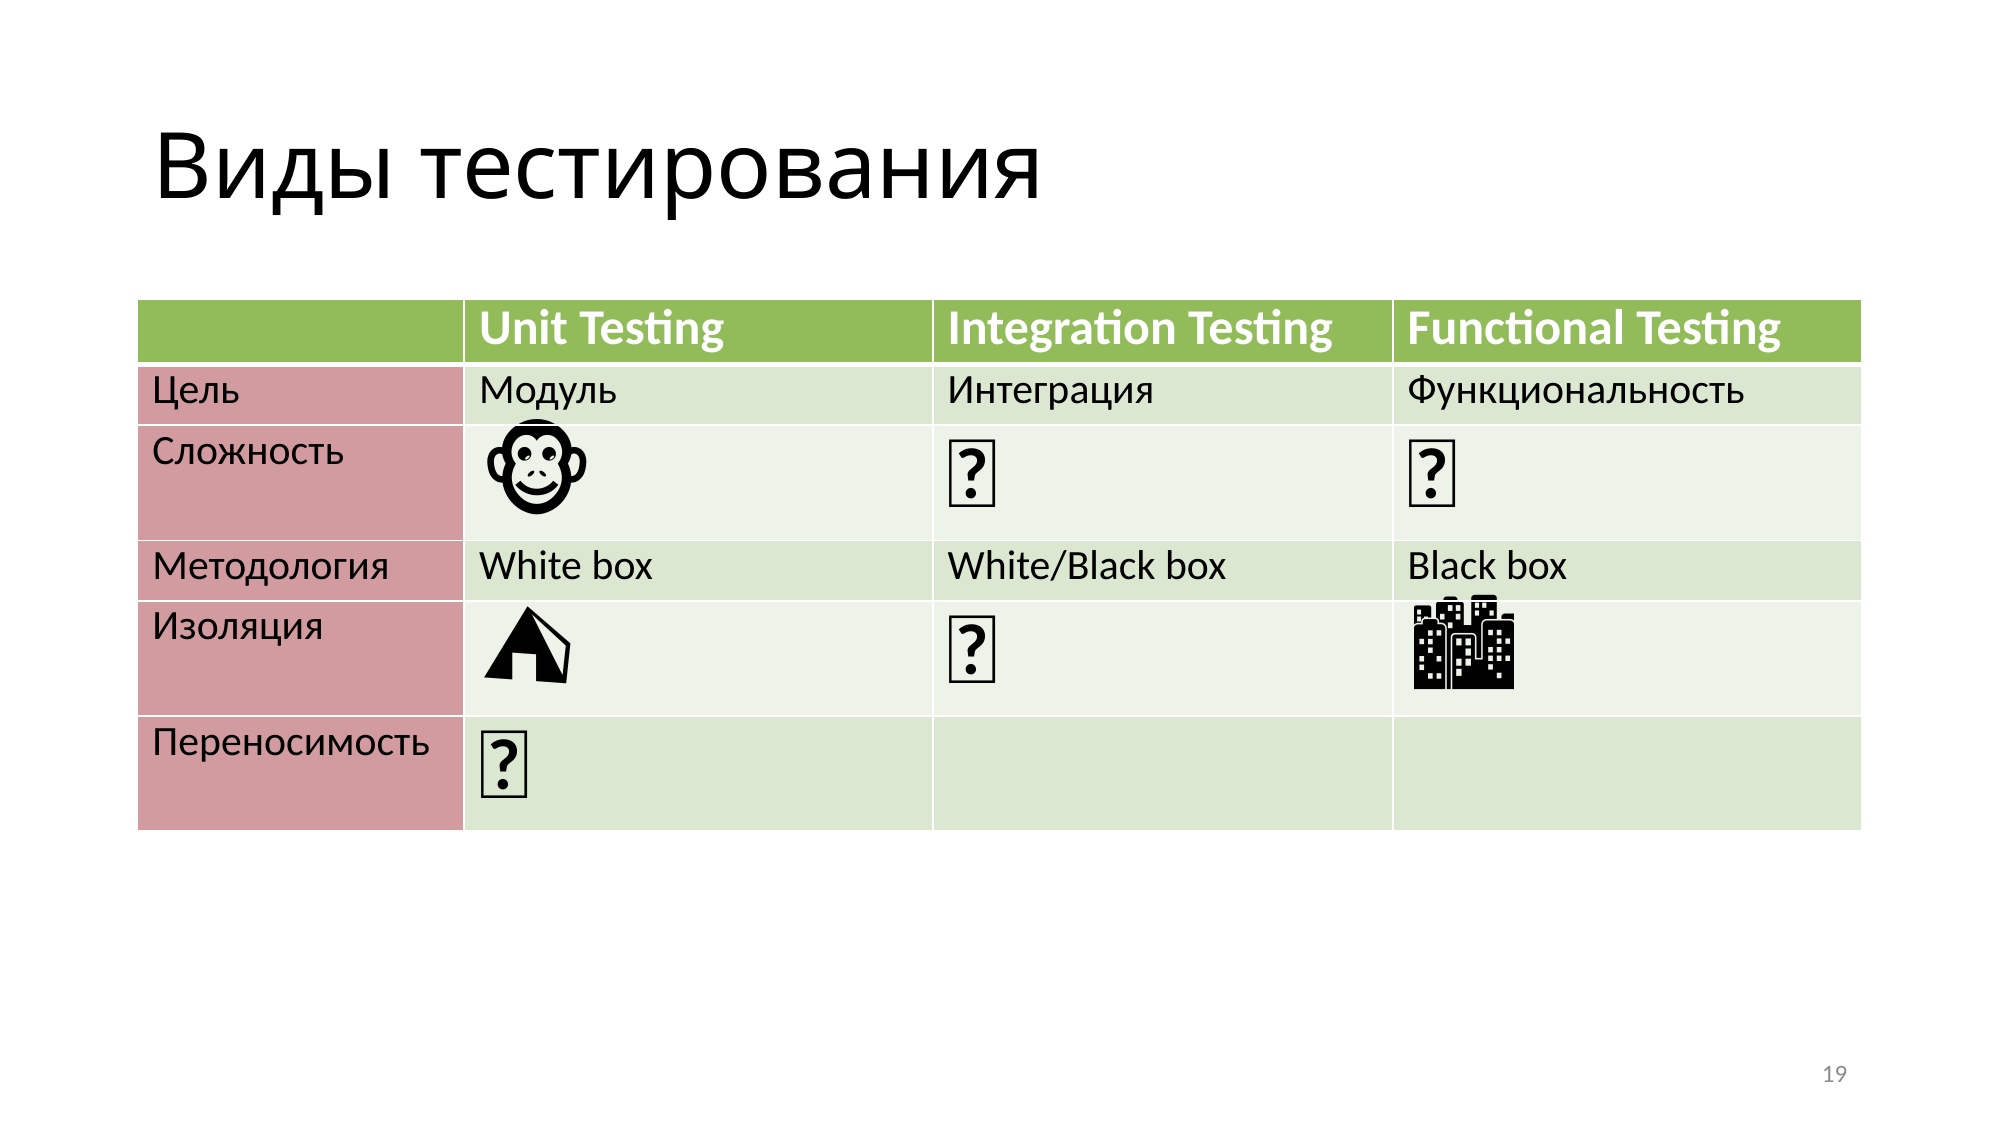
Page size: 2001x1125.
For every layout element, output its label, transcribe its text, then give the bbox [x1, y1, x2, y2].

table_cell ⛺ [465, 602, 932, 715]
table_header Integration Testing [934, 300, 1392, 362]
table_cell Сложность [138, 426, 463, 540]
table_cell Цель [138, 367, 463, 424]
table_cell Black box [1394, 541, 1861, 600]
table_cell Методология [138, 541, 463, 600]
title Виды тестирования [137, 59, 1863, 278]
table_cell White box [465, 541, 932, 600]
table_cell 🐵 [465, 426, 932, 540]
table_cell Интеграция [934, 367, 1392, 424]
slide_number 19 [1412, 1042, 1863, 1103]
table_cell 🏡 [934, 602, 1392, 715]
table_header [138, 300, 463, 362]
table_cell [1394, 717, 1861, 830]
table_header Unit Testing [465, 300, 932, 362]
table_cell [934, 717, 1392, 830]
table_cell 🤠 [934, 426, 1392, 540]
table_cell 👜 [465, 717, 932, 830]
table_cell 🏙 [1394, 602, 1861, 715]
table_cell 🤓 [1394, 426, 1861, 540]
table_cell Изоляция [138, 602, 463, 715]
table_cell Функциональность [1394, 367, 1861, 424]
table_header Functional Testing [1394, 300, 1861, 362]
table_cell Переносимость [138, 717, 463, 830]
table_cell White/Black box [934, 541, 1392, 600]
table_cell Модуль [465, 367, 932, 424]
